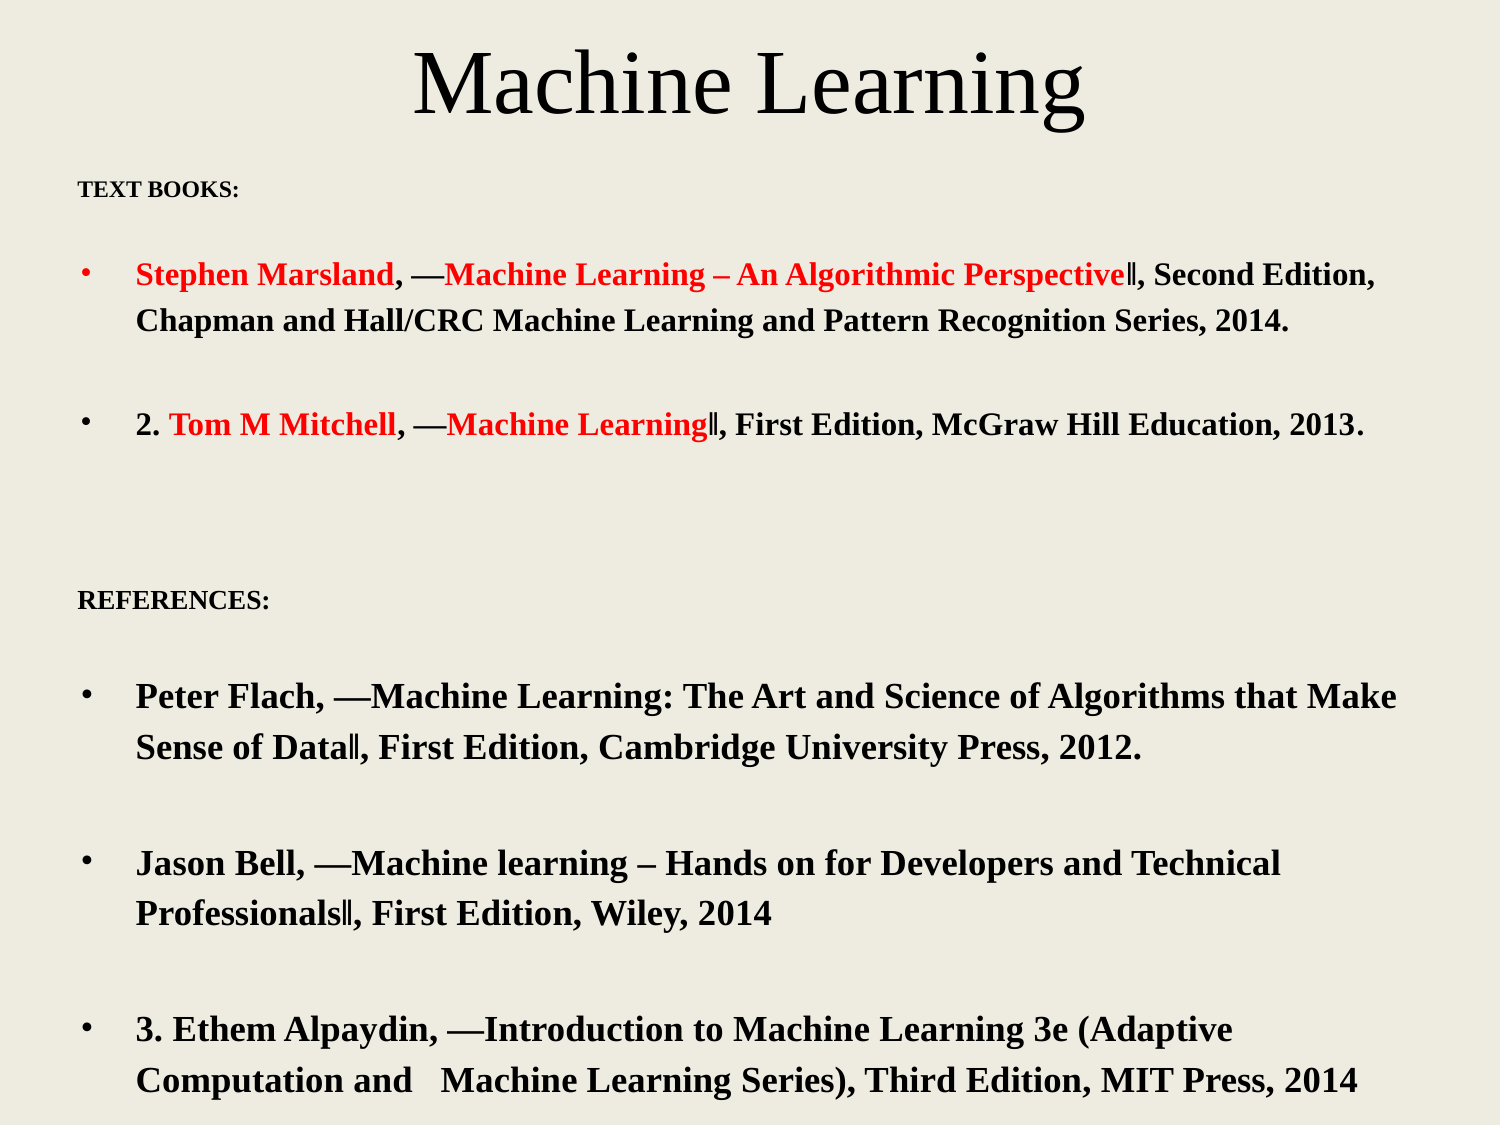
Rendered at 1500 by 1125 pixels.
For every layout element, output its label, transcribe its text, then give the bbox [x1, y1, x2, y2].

title Machine Learning [75, 21, 1425, 133]
list TEXT BOOKS: Stephen Marsland, ―Machine Learning – An Algorithmic Perspective‖, Second Edition, Chapman and Hall/CRC Machine Learning and Pattern Recognition Series, 2014. 2. Tom M Mitchell, ―Machine Learning‖, First Edition, McGraw Hill Education, 2013. REFERENCES: Peter Flach, ―Machine Learning: The Art and Science of Algorithms that Make Sense of Data‖, First Edition, Cambridge University Press, 2012. Jason Bell, ―Machine learning – Hands on for Developers and Technical Professionals‖, First Edition, Wiley, 2014 3. Ethem Alpaydin, ―Introduction to Machine Learning 3e (Adaptive Computation and Machine Learning Series), Third Edition, MIT Press, 2014 [62, 162, 1425, 1125]
